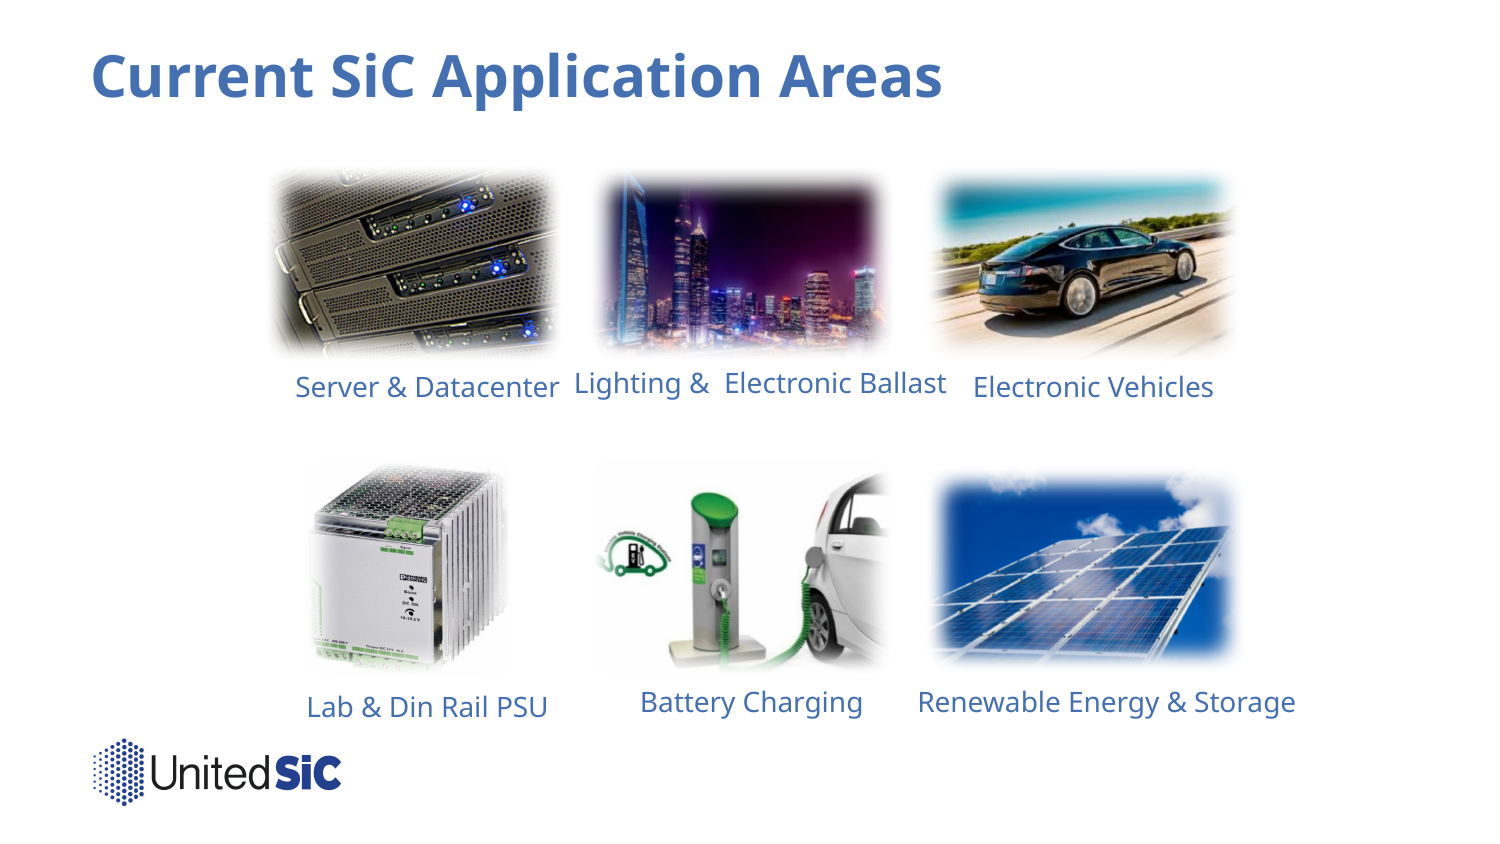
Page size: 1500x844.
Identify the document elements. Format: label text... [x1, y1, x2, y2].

title Current SiC Application Areas [75, 33, 1425, 117]
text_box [263, 164, 1297, 727]
picture [93, 738, 342, 807]
